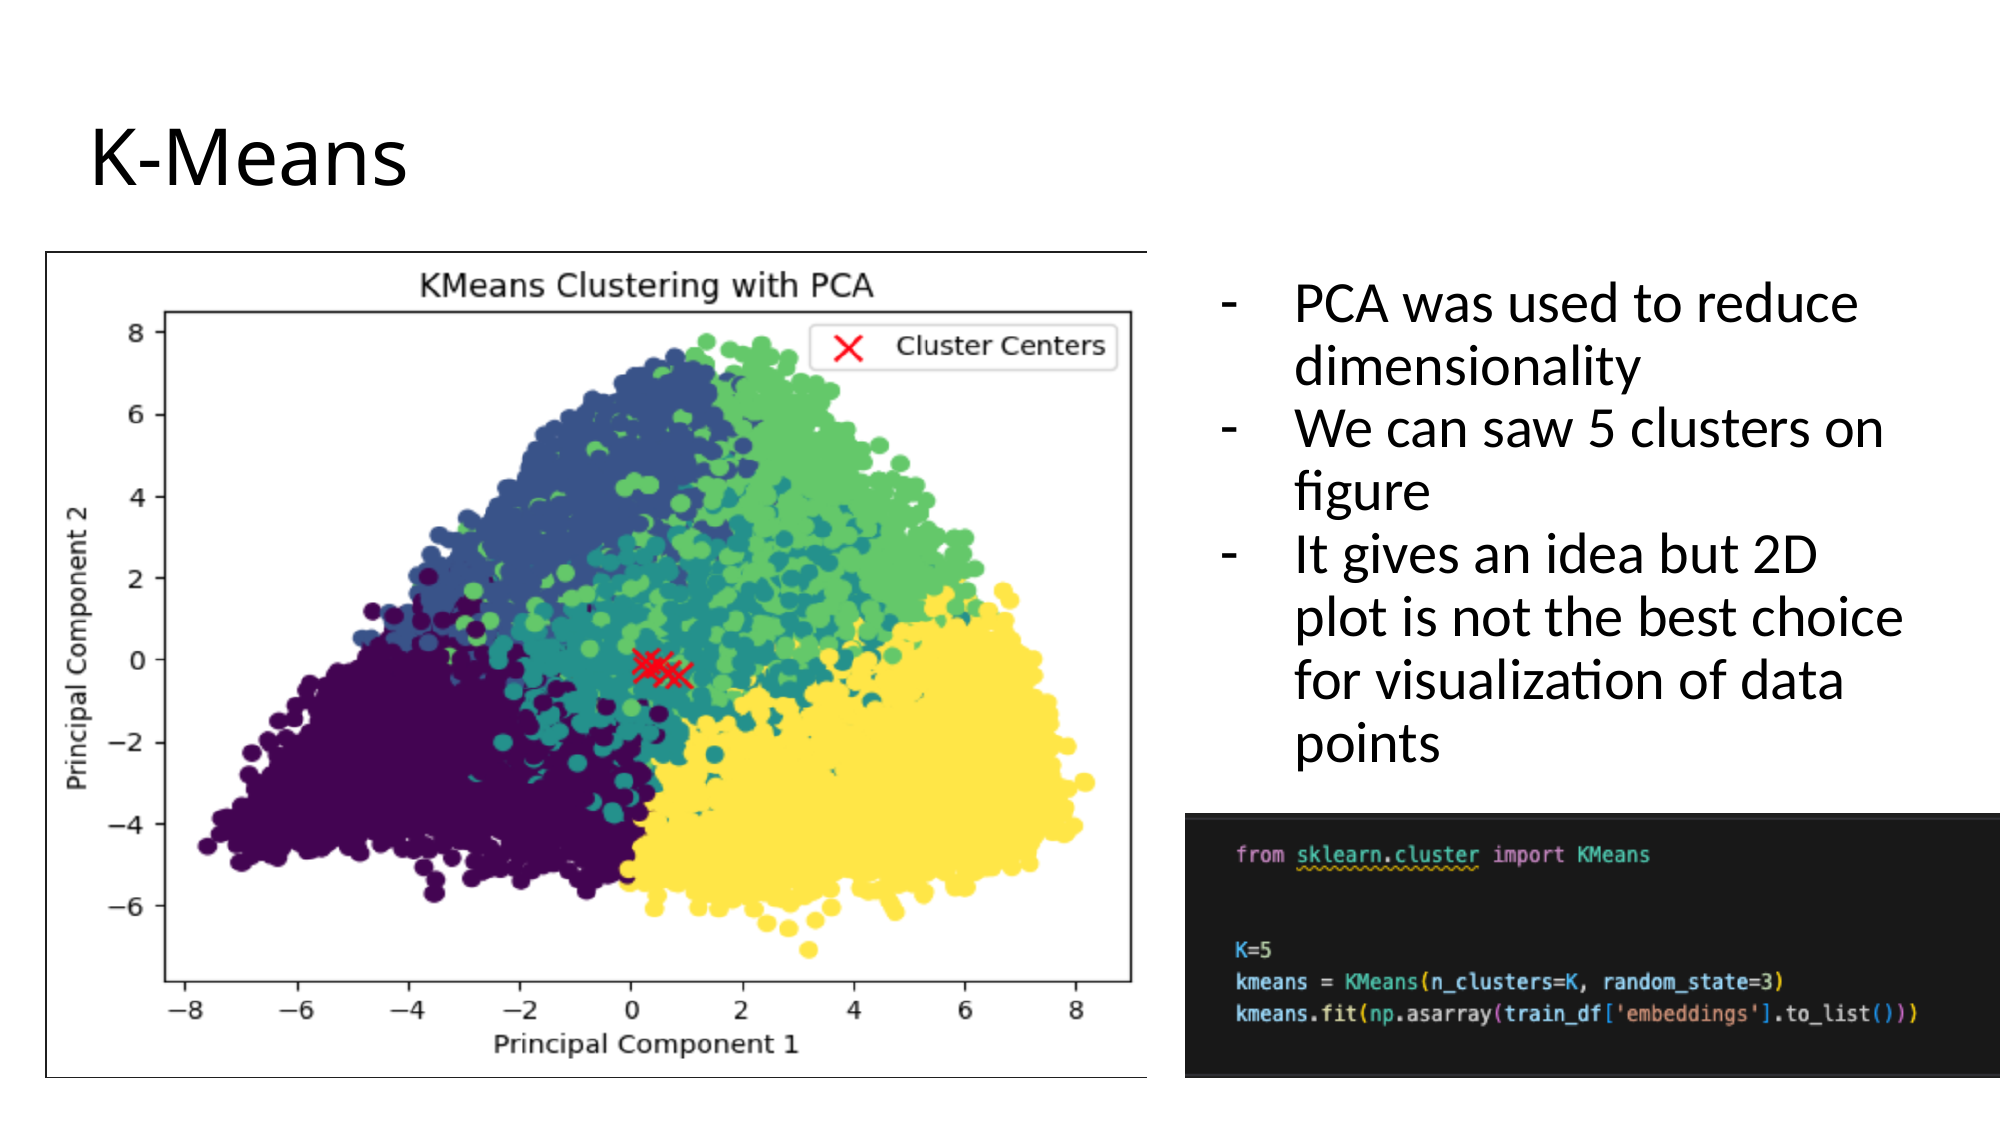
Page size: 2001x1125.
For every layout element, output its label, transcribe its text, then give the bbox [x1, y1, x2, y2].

picture [45, 251, 1147, 1078]
list PCA was used to reduce dimensionality We can saw 5 clusters on figure It gives an idea but 2D plot is not the best choice for visualization of data points [1174, 252, 1932, 1000]
title K-Means [68, 97, 1932, 223]
picture [1185, 813, 2000, 1078]
